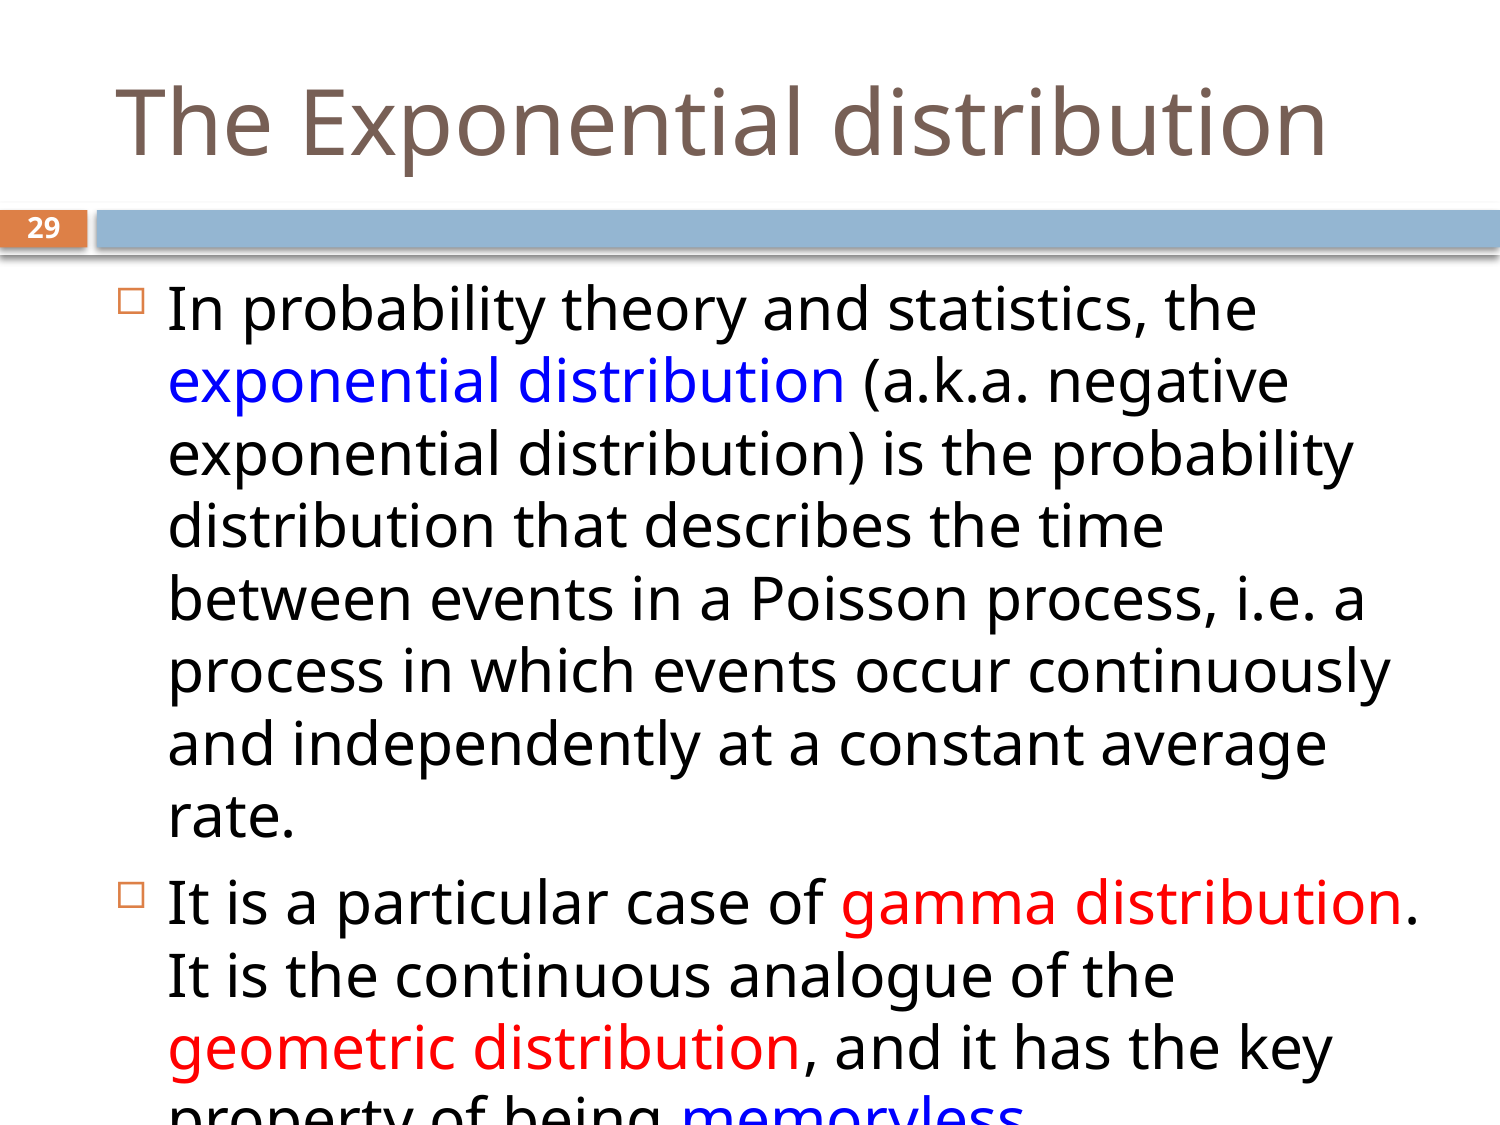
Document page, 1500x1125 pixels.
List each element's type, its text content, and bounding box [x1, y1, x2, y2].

slide_number 29 [0, 208, 88, 249]
list In probability theory and statistics, the exponential distribution (a.k.a. negative exponential distribution) is the probability distribution that describes the time between events in a Poisson process, i.e. a process in which events occur continuously and independently at a constant average rate. It is a particular case of gamma distribution. It is the continuous analogue of the geometric distribution, and it has the key property of being memoryless. [100, 262, 1438, 1000]
title The Exponential distribution [100, 37, 1438, 200]
